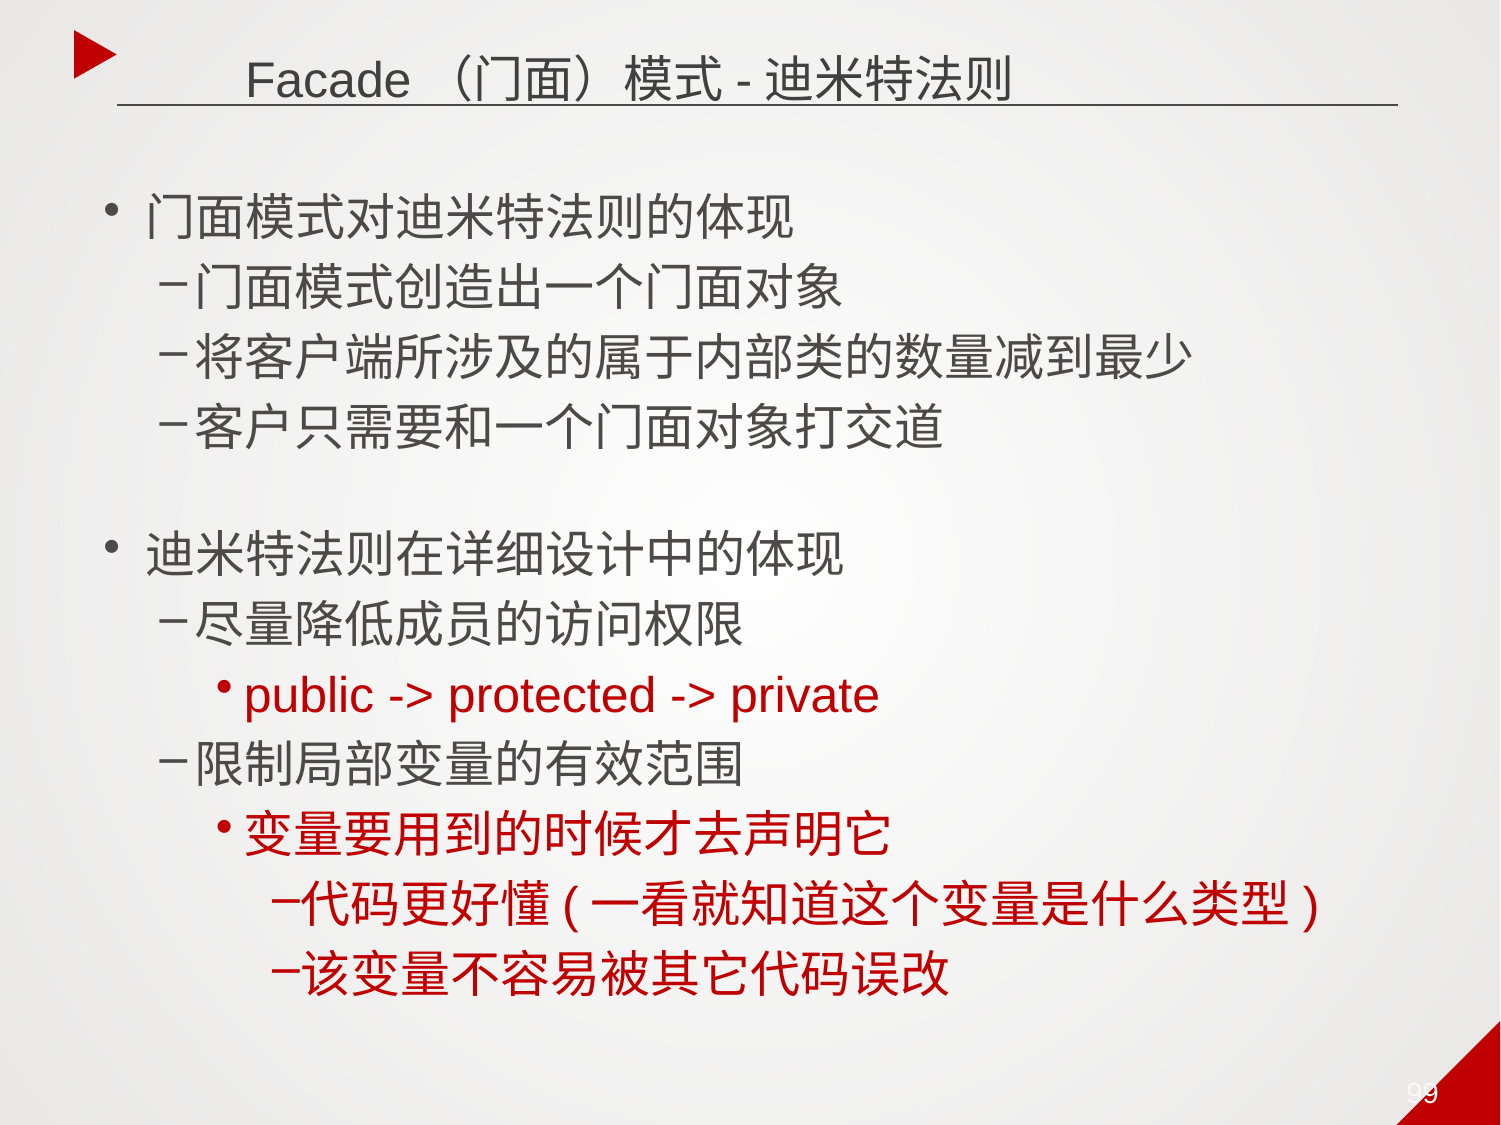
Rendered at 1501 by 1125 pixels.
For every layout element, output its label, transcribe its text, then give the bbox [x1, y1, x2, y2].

picture [0, 0, 1501, 1125]
text_box [74, 30, 117, 79]
picture [1426, 1085, 1433, 1093]
text_box 迪米特法则在详细设计中的体现 尽量降低成员的访问权限 public -> protected -> private 限制局部变量的有效范围 变量要用到的时候才去声明它 代码更好懂(一看就知道这个变量是什么类型) 该变量不容易被其它代码误改 [88, 515, 1414, 863]
text_box 门面模式对迪米特法则的体现 门面模式创造出一个门面对象 将客户端所涉及的属于内部类的数量减到最少 客户只需要和一个门面对象打交道 [88, 178, 1414, 380]
text_box Facade（门面）模式-迪米特法则 [230, 40, 1353, 98]
